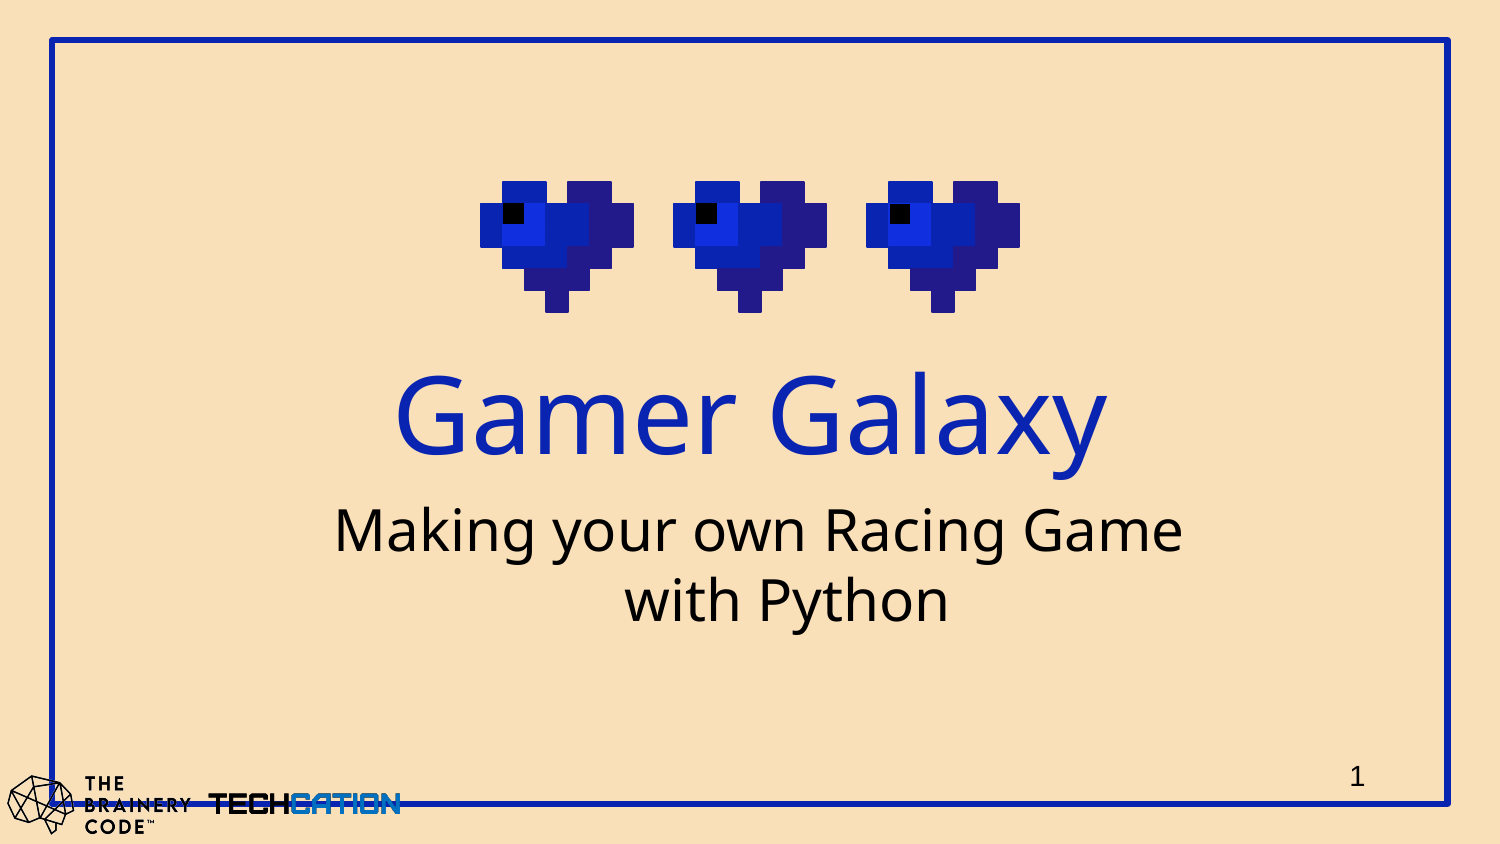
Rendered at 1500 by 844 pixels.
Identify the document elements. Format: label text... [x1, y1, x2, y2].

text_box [480, 181, 633, 312]
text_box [673, 181, 826, 312]
subtitle Making your own Racing Game with Python [248, 477, 1252, 608]
title Gamer Galaxy [260, 350, 1240, 477]
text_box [866, 181, 1019, 312]
picture [7, 774, 419, 836]
